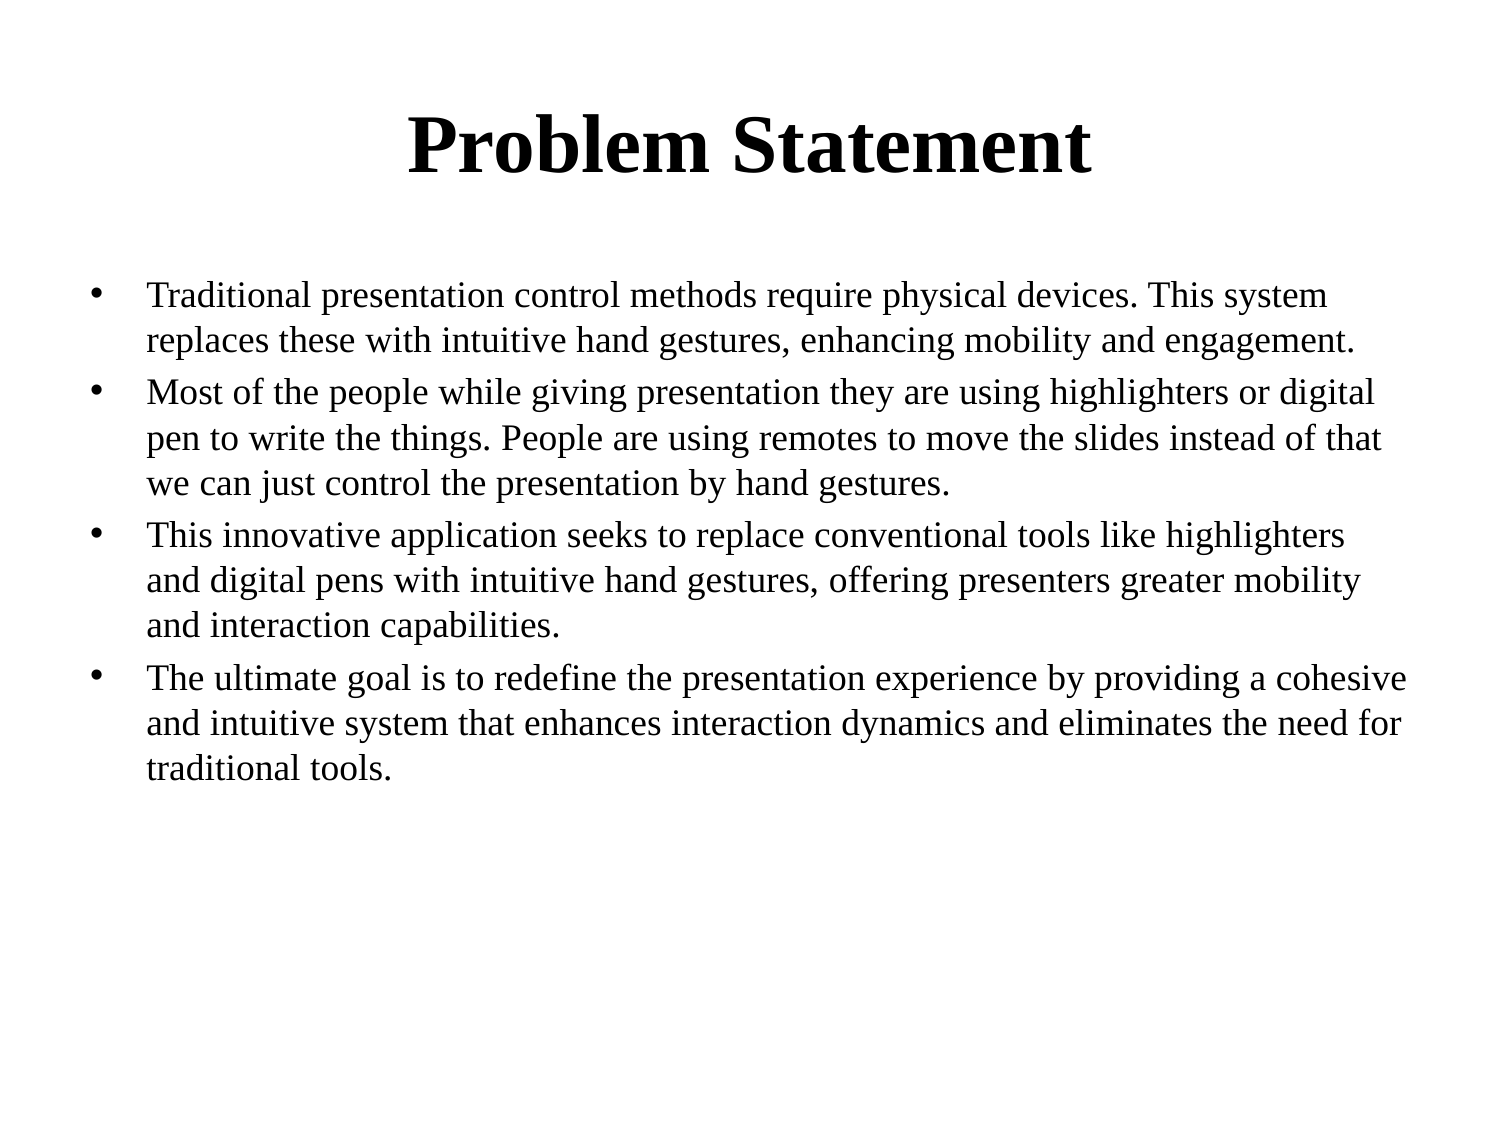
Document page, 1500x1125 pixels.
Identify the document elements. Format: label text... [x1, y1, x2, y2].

list Traditional presentation control methods require physical devices. This system replaces these with intuitive hand gestures, enhancing mobility and engagement. Most of the people while giving presentation they are using highlighters or digital pen to write the things. People are using remotes to move the slides instead of that we can just control the presentation by hand gestures. This innovative application seeks to replace conventional tools like highlighters and digital pens with intuitive hand gestures, offering presenters greater mobility and interaction capabilities. The ultimate goal is to redefine the presentation experience by providing a cohesive and intuitive system that enhances interaction dynamics and eliminates the need for traditional tools. [75, 262, 1425, 1005]
title Problem Statement [75, 45, 1425, 233]
